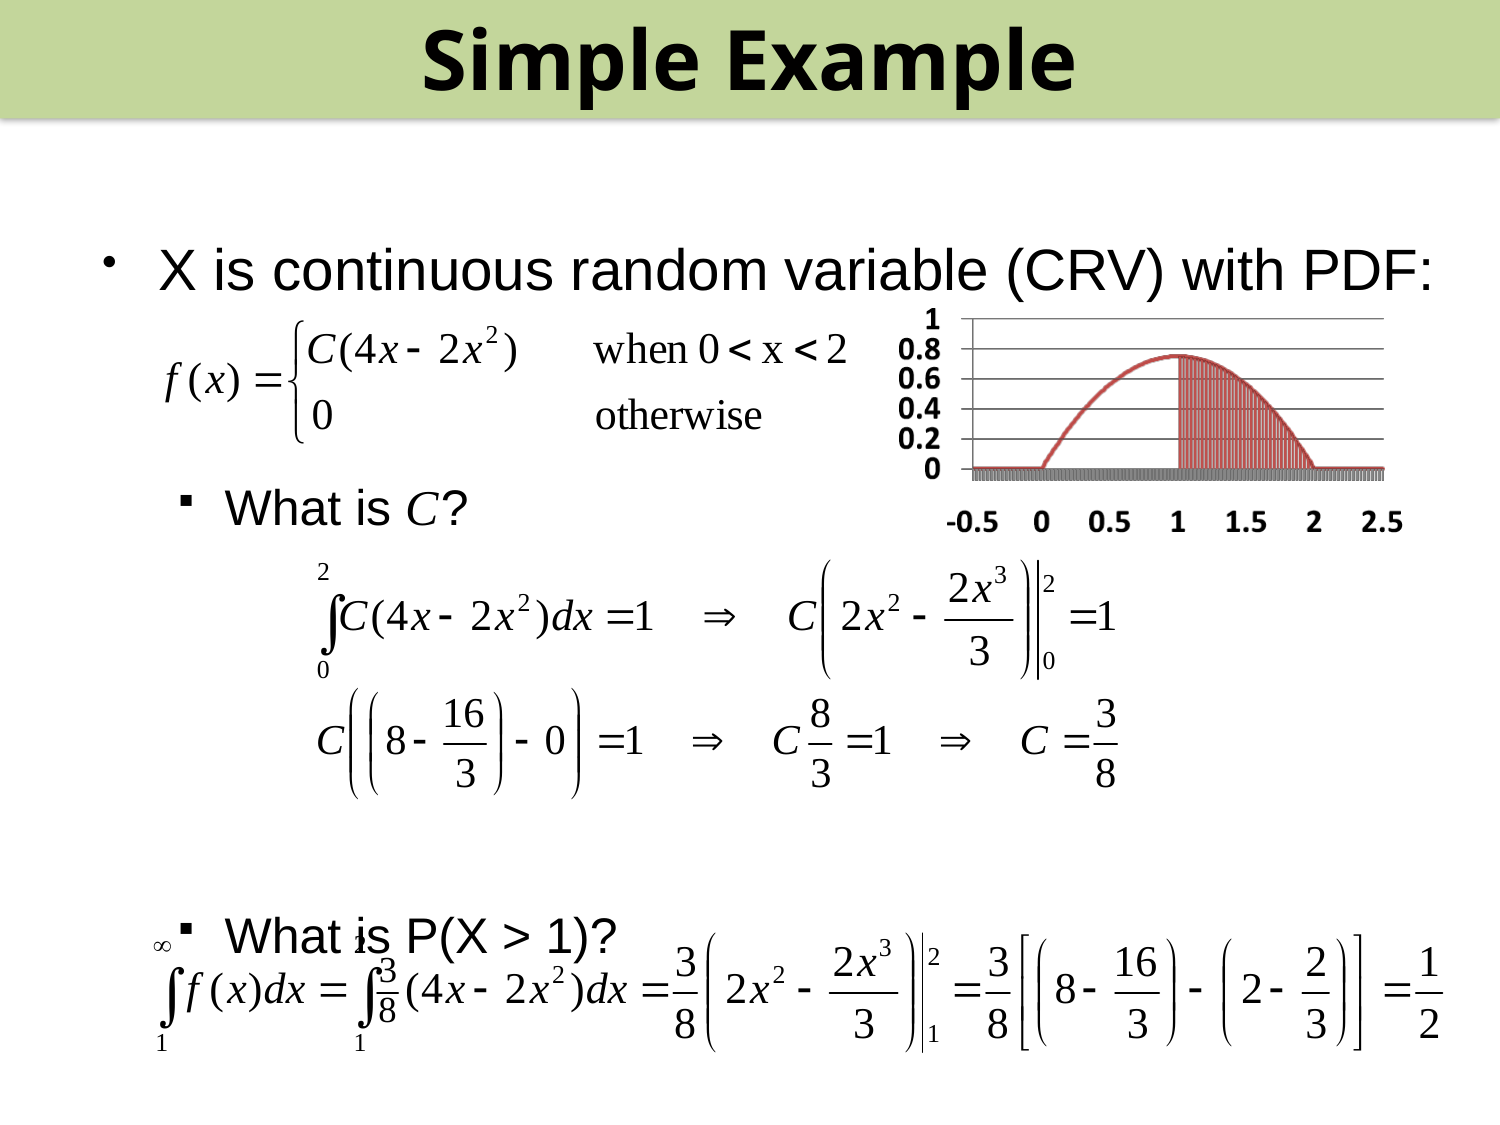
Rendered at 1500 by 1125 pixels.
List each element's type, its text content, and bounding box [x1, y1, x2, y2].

text_box Simple Example [0, 0, 1500, 122]
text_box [306, 549, 1123, 679]
picture [874, 287, 1428, 565]
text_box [299, 679, 1126, 809]
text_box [149, 312, 869, 453]
list X is continuous random variable (CRV) with PDF: What is C ? What is P(X > 1)? [87, 224, 1463, 1075]
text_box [145, 922, 1451, 1063]
